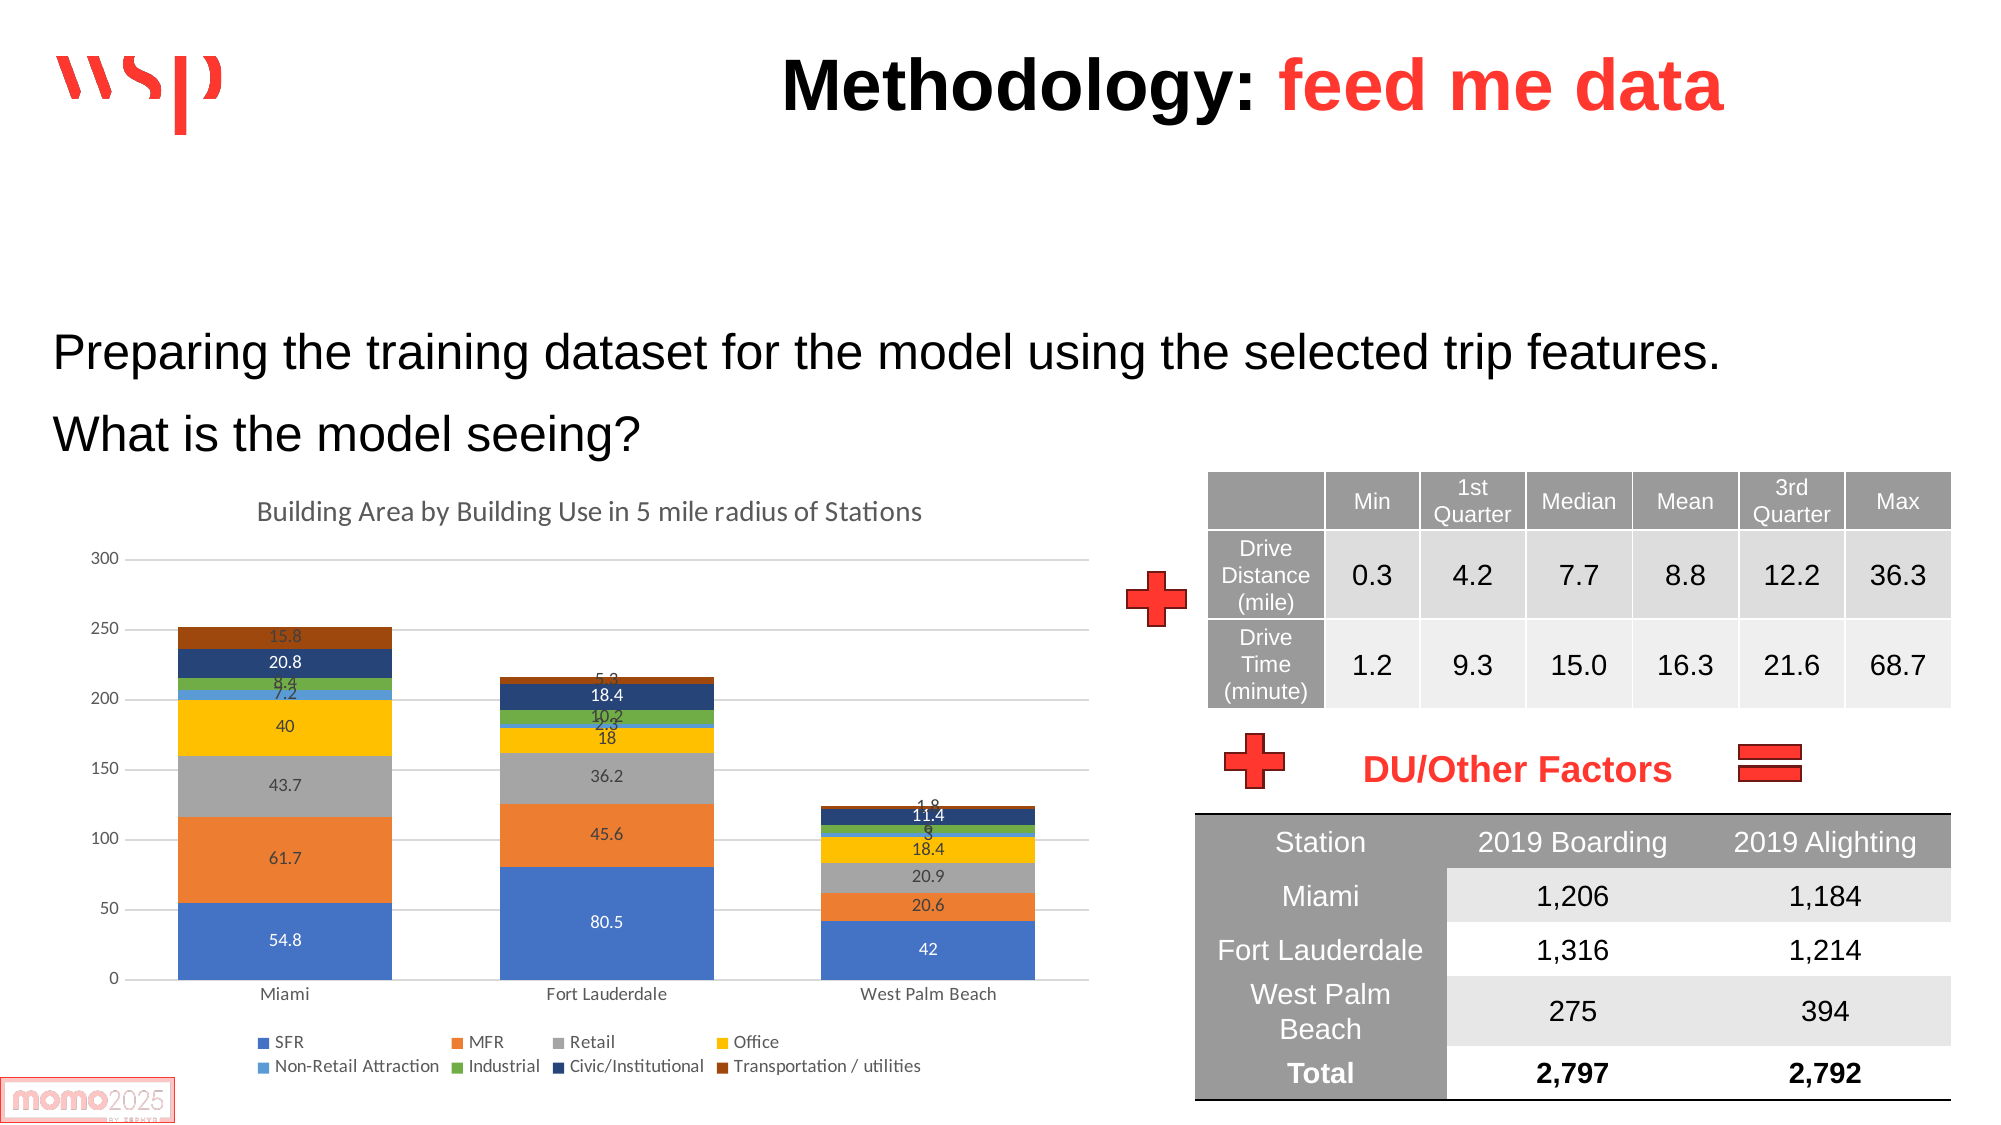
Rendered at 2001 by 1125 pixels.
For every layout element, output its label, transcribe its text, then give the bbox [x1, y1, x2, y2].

table_header Median [1527, 472, 1632, 529]
text_box DU/Other Factors [1348, 737, 1708, 797]
table_cell Total [1195, 1046, 1447, 1099]
table_cell 1,316 [1447, 922, 1699, 976]
table_cell 12.2 [1740, 531, 1844, 618]
table_cell West Palm Beach [1195, 976, 1447, 1046]
picture [56, 56, 222, 135]
table_cell Miami [1195, 868, 1447, 922]
table_cell 4.2 [1421, 531, 1525, 618]
table_cell 2,792 [1699, 1046, 1951, 1099]
table_cell 8.8 [1633, 531, 1738, 618]
table_cell 1,184 [1699, 868, 1951, 922]
table_cell 275 [1447, 976, 1699, 1046]
text_box [1738, 744, 1802, 760]
chart [69, 470, 1110, 1084]
table_cell Drive Time (minute) [1208, 620, 1324, 708]
picture [0, 1077, 175, 1123]
table_cell 7.7 [1527, 531, 1632, 618]
table_header 2019 Boarding [1447, 815, 1699, 868]
text_box [1126, 571, 1187, 627]
table_cell 2,797 [1447, 1046, 1699, 1099]
table_cell Fort Lauderdale [1195, 922, 1447, 976]
table_cell 1,206 [1447, 868, 1699, 922]
table_cell 21.6 [1740, 620, 1844, 708]
table_header [1208, 472, 1324, 529]
table_cell 1.2 [1326, 620, 1419, 708]
table_cell 36.3 [1846, 531, 1951, 618]
table_header 2019 Alighting [1699, 815, 1951, 868]
table_cell Drive Distance (mile) [1208, 531, 1324, 618]
table_cell 16.3 [1633, 620, 1738, 708]
table_header 3rd Quarter [1740, 472, 1844, 529]
table_cell 394 [1699, 976, 1951, 1046]
table_header Mean [1633, 472, 1738, 529]
title Methodology: feed me data [781, 48, 2000, 297]
table_cell 15.0 [1527, 620, 1632, 708]
list Preparing the training dataset for the model using the selected trip features. What is the model seeing? [52, 312, 1945, 386]
table_cell 1,214 [1699, 922, 1951, 976]
table_header Max [1846, 472, 1951, 529]
table_cell 9.3 [1421, 620, 1525, 708]
table_cell 0.3 [1326, 531, 1419, 618]
text_box [1224, 733, 1285, 789]
text_box [1738, 765, 1802, 782]
table_cell 68.7 [1846, 620, 1951, 708]
table_header 1st Quarter [1421, 472, 1525, 529]
table_header Station [1195, 815, 1447, 868]
table_header Min [1326, 472, 1419, 529]
